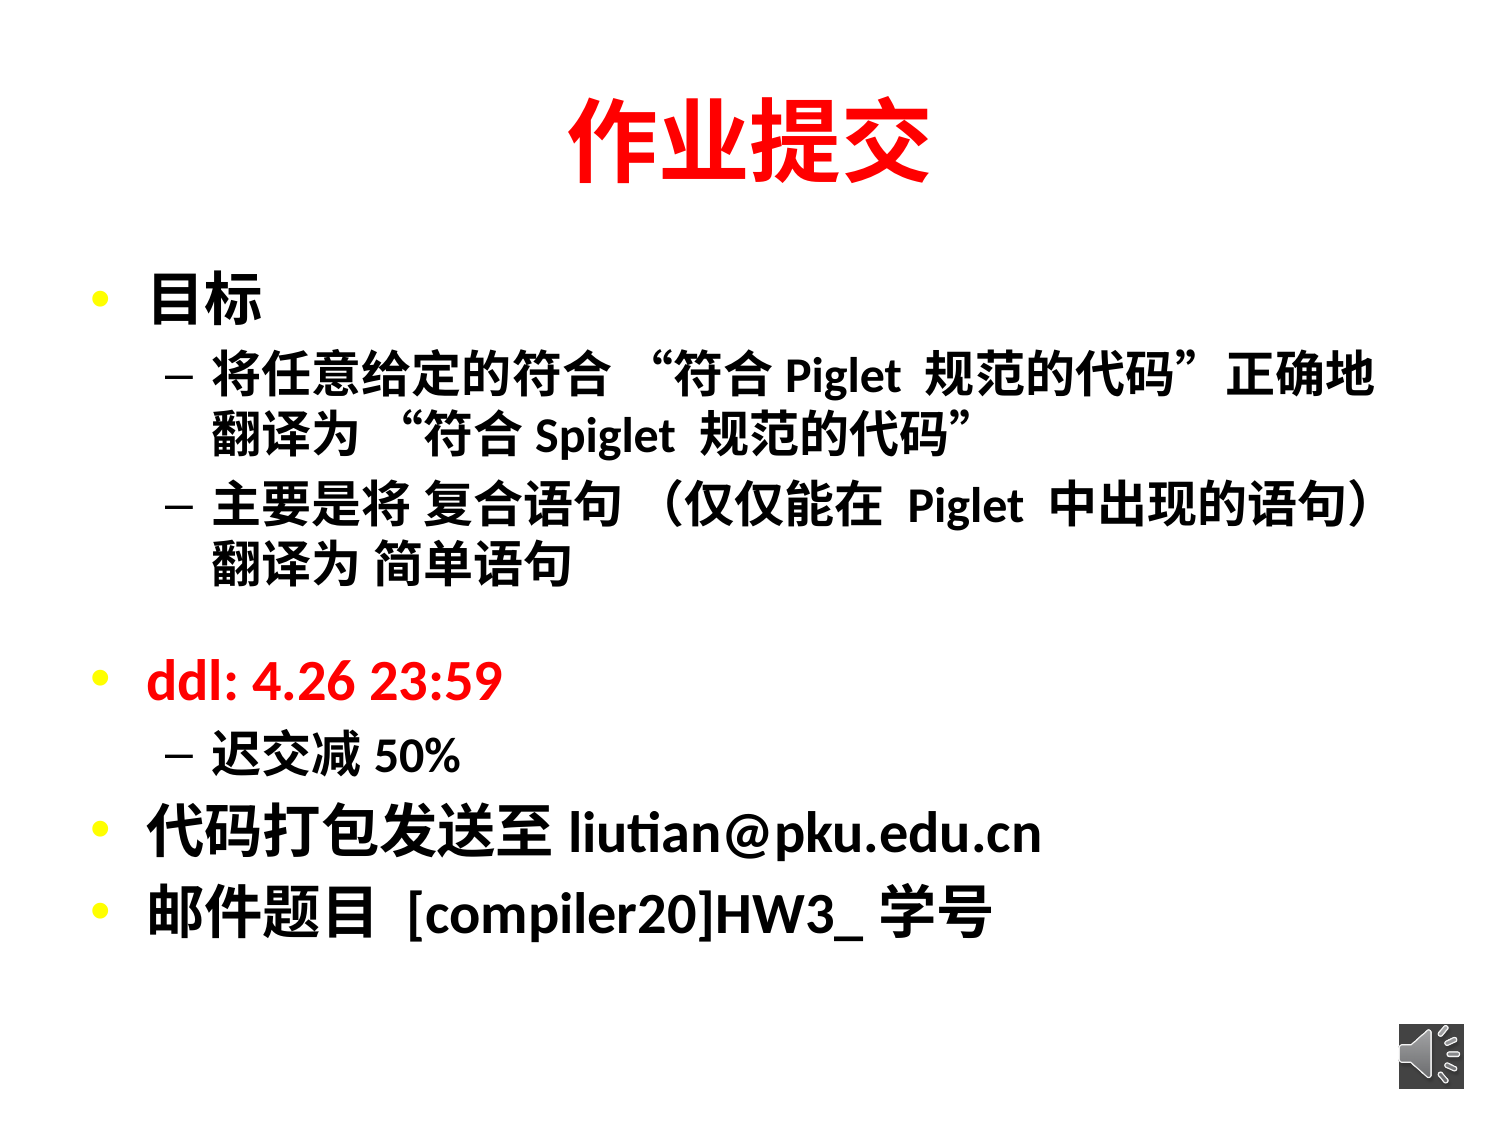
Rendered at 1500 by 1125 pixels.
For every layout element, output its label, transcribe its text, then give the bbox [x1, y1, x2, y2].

picture [1397, 1022, 1465, 1090]
list 目标 将任意给定的符合 “符合Piglet 规范的代码”正确地翻译为 “符合Spiglet 规范的代码” 主要是将 复合语句 （仅仅能在 Piglet 中出现的语句）翻译为 简单语句 ddl: 4.26 23:59 迟交减50% 代码打包发送至liutian@pku.edu.cn 邮件题目 [compiler20]HW3_学号 [75, 262, 1425, 1005]
title 作业提交 [74, 44, 1426, 233]
